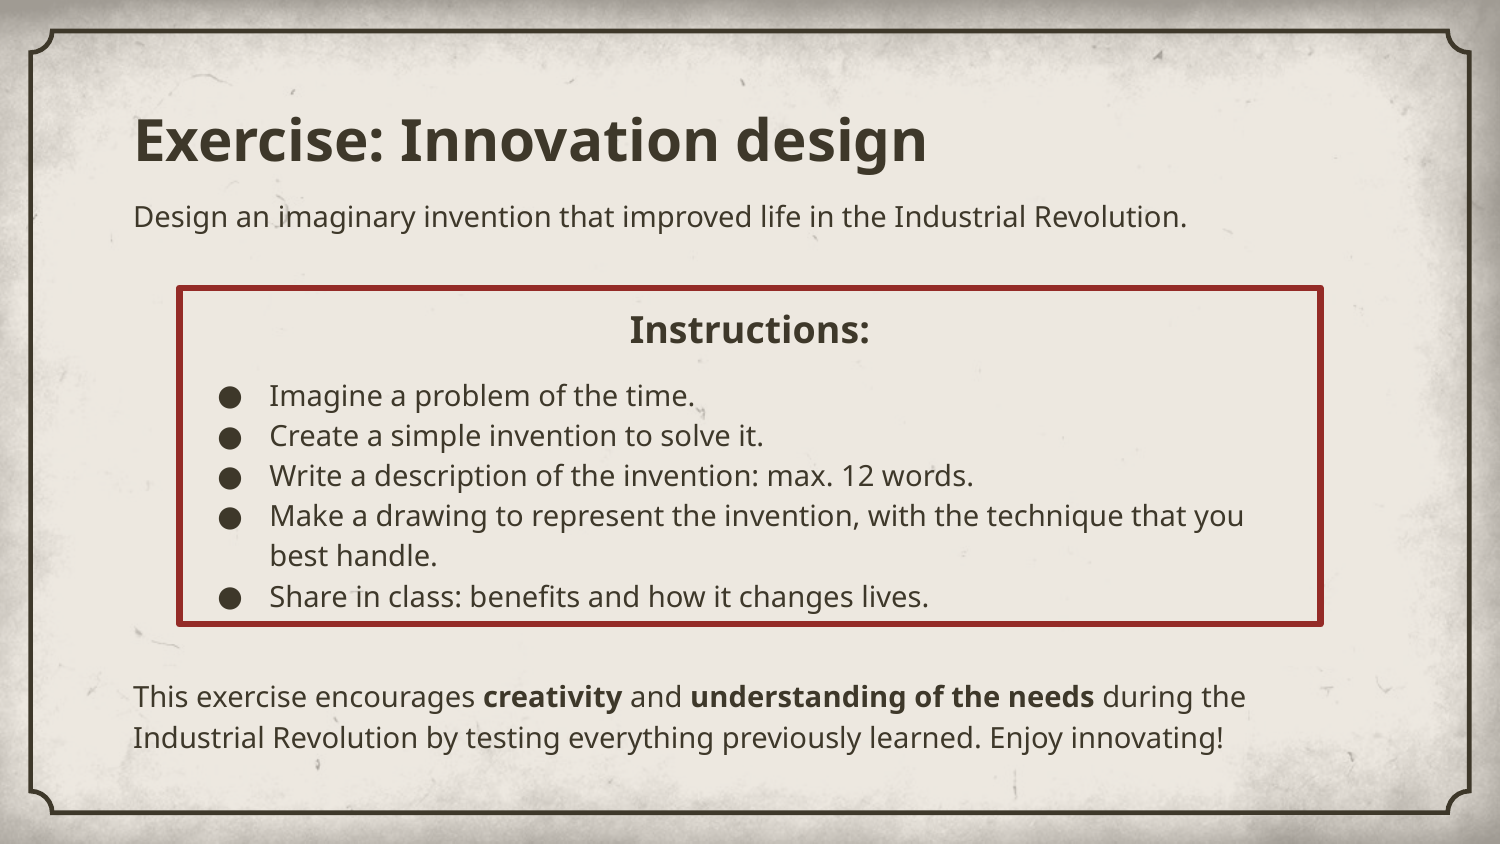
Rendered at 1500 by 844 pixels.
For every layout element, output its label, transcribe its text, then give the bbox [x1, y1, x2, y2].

text_box Design an imaginary invention that improved life in the Industrial Revolution. [118, 177, 1382, 242]
text_box Instructions: Imagine a problem of the time. Create a simple invention to solve it. Write a description of the invention: max. 12 words. Make a drawing to represent the invention, with the technique that you best handle. Share in class: benefits and how it changes lives. [179, 287, 1321, 625]
text_box This exercise encourages creativity and understanding of the needs during the Industrial Revolution by testing everything previously learned. Enjoy innovating! [118, 658, 1382, 744]
title Exercise: Innovation design [118, 88, 1382, 177]
